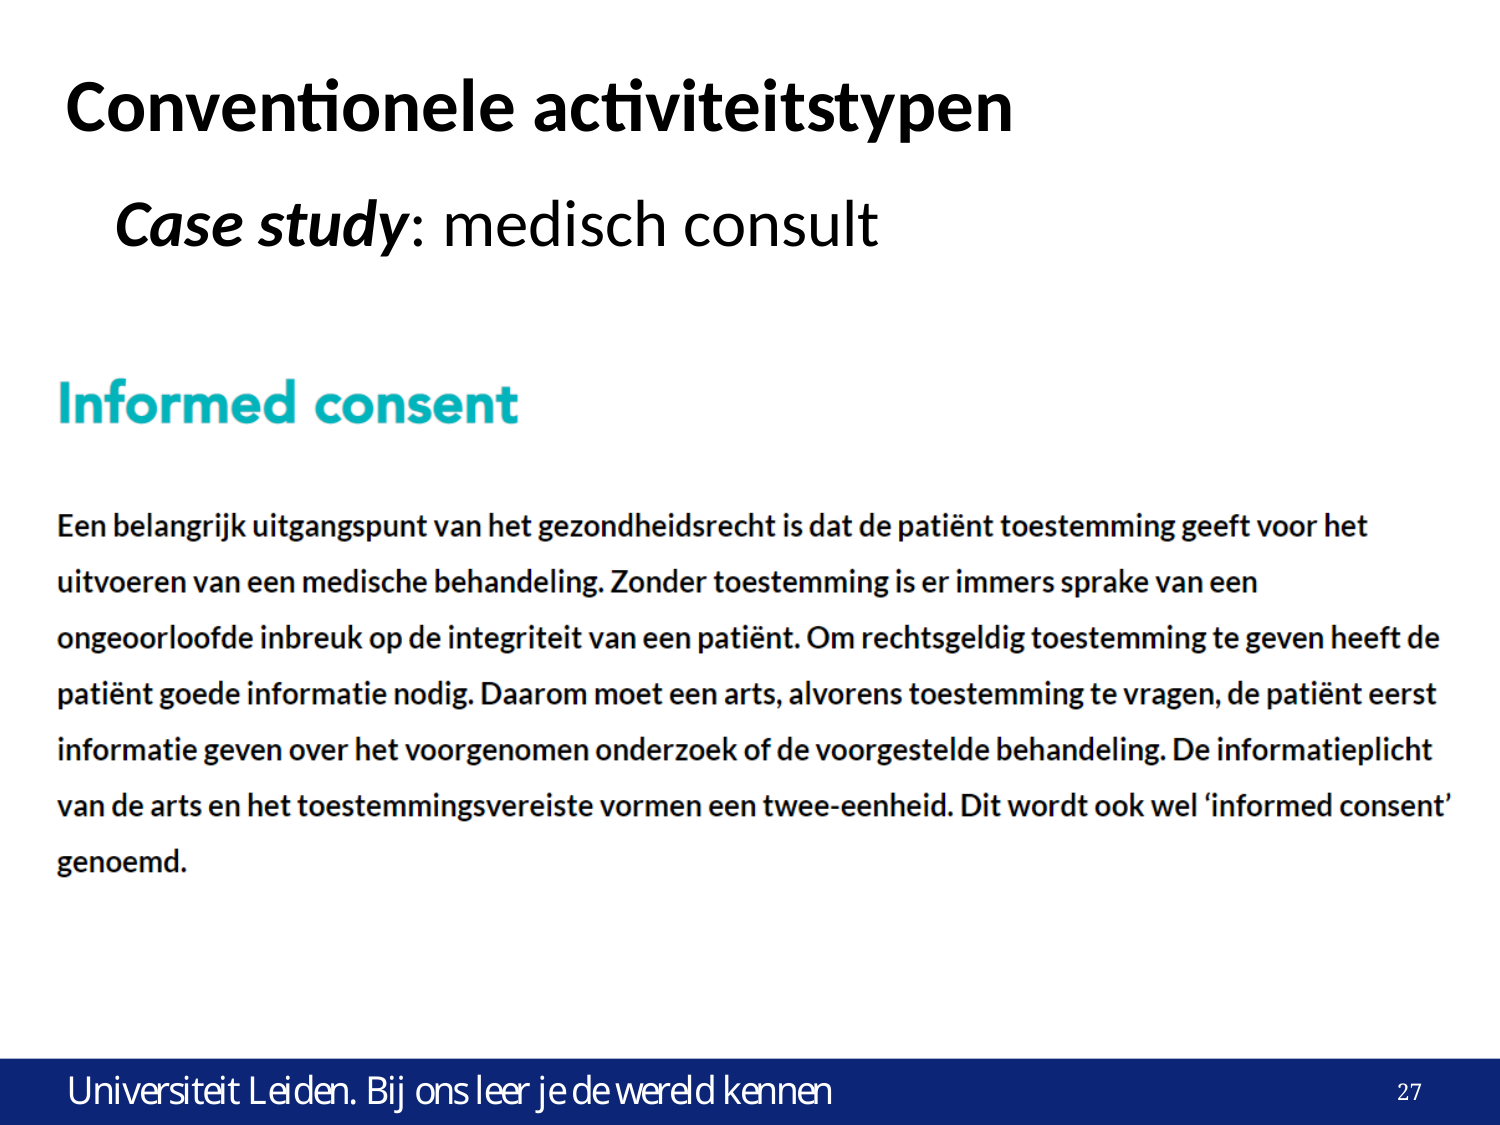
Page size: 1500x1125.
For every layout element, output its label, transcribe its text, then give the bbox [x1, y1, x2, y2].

text_box Case study: medisch consult [100, 172, 1404, 358]
picture [26, 359, 1474, 906]
title Conventionele activiteitstypen [66, 66, 1434, 138]
